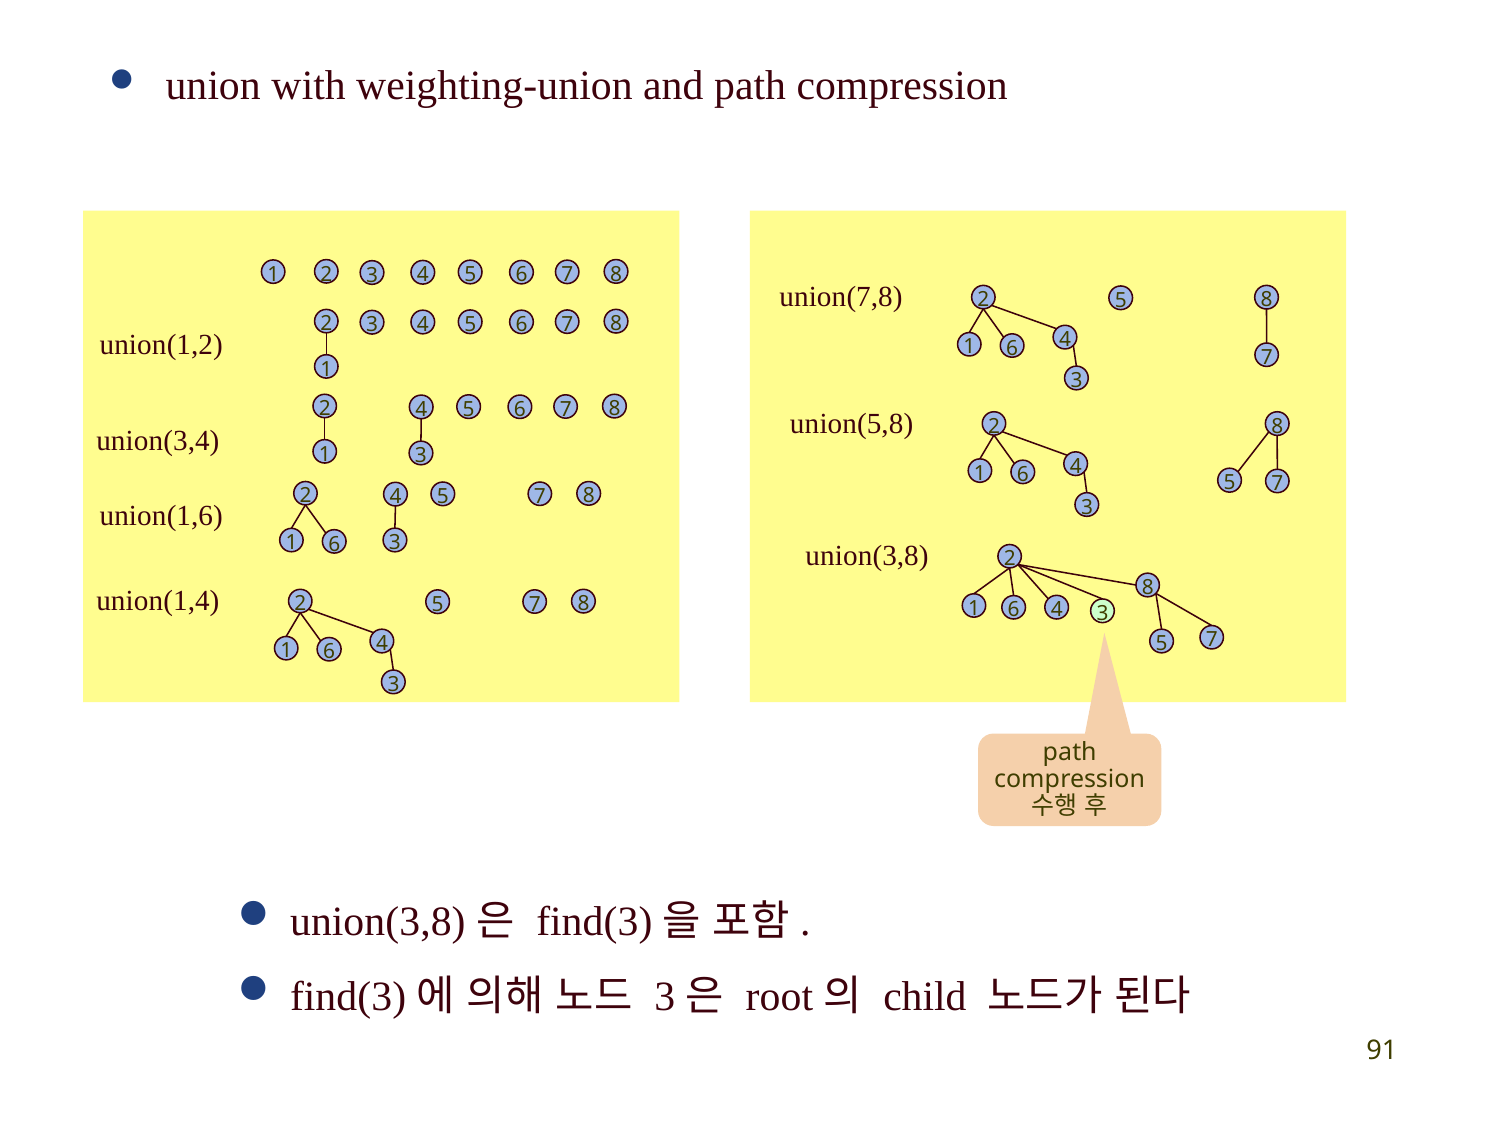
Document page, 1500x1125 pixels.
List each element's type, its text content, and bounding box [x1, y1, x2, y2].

text_box 5 [456, 394, 481, 419]
text_box 8 [604, 309, 628, 334]
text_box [299, 612, 321, 642]
text_box 7 [1254, 343, 1279, 367]
text_box 5 [1217, 468, 1242, 493]
text_box 8 [604, 259, 628, 284]
text_box 3 [1064, 367, 1089, 390]
text_box 4 [410, 310, 435, 334]
text_box 4 [409, 395, 434, 419]
text_box 7 [555, 309, 579, 334]
text_box 2 [314, 259, 339, 284]
text_box 6 [322, 529, 347, 554]
text_box 8 [571, 589, 596, 613]
text_box union(5,8) [775, 400, 929, 447]
text_box union with weighting-union and path compression [94, 56, 1024, 117]
text_box 5 [458, 309, 483, 334]
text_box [973, 567, 1009, 595]
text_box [983, 308, 1005, 338]
text_box 7 [555, 260, 579, 284]
text_box 5 [1108, 285, 1133, 310]
text_box union(1,2) [84, 322, 238, 369]
text_box 5 [425, 589, 450, 614]
text_box [83, 210, 680, 703]
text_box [991, 305, 1057, 330]
text_box 2 [982, 411, 1006, 433]
text_box 1 [279, 530, 304, 552]
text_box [968, 308, 982, 333]
text_box 3 [409, 442, 433, 465]
text_box 6 [508, 395, 532, 419]
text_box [1017, 593, 1049, 599]
text_box 2 [971, 285, 996, 307]
text_box 2 [997, 544, 1022, 566]
text_box 2 [293, 481, 318, 503]
text_box 8 [576, 481, 601, 506]
text_box 1 [957, 333, 982, 356]
text_box union(3,4) [81, 417, 235, 465]
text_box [308, 608, 374, 633]
text_box 8 [1254, 285, 1279, 309]
text_box 6 [1010, 464, 1035, 484]
text_box path compression 수행 후 [978, 632, 1162, 827]
text_box union(3,8)은 find(3)을 포함. find(3)에 의해 노드 3은 root의 child 노드가 된다 [223, 861, 1224, 1027]
text_box 3 [360, 260, 384, 285]
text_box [291, 504, 305, 529]
slide_number 91 [1099, 1024, 1413, 1101]
text_box 3 [383, 528, 407, 552]
text_box 6 [1001, 602, 1026, 620]
text_box 8 [1265, 411, 1290, 436]
text_box union(7,8) [764, 274, 918, 321]
text_box 3 [360, 310, 384, 335]
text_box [979, 434, 993, 460]
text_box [1163, 593, 1212, 626]
text_box union(1,4) [81, 578, 235, 625]
text_box 1 [962, 594, 986, 618]
text_box 8 [602, 394, 627, 418]
text_box 1 [261, 259, 285, 284]
text_box 8 [1137, 573, 1160, 597]
text_box union(3,8) [790, 533, 944, 580]
text_box 5 [430, 482, 455, 506]
text_box 3 [1074, 493, 1099, 517]
text_box 1 [312, 440, 337, 464]
text_box 3 [1090, 599, 1115, 623]
text_box 4 [383, 482, 408, 506]
text_box 4 [1045, 608, 1069, 620]
text_box 6 [509, 260, 534, 284]
text_box 7 [528, 482, 552, 506]
text_box 1 [968, 460, 992, 483]
text_box 4 [1063, 451, 1088, 476]
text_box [993, 434, 1002, 464]
text_box 5 [458, 260, 483, 284]
text_box 4 [1053, 325, 1077, 349]
text_box 4 [370, 629, 394, 653]
text_box 6 [317, 641, 342, 661]
text_box 2 [312, 394, 337, 418]
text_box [1072, 345, 1077, 367]
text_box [285, 612, 299, 637]
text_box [1017, 564, 1137, 586]
text_box 2 [288, 589, 312, 611]
text_box 6 [509, 310, 534, 334]
text_box 7 [522, 589, 547, 614]
text_box 6 [1000, 336, 1024, 358]
text_box union(1,6) [84, 493, 238, 540]
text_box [1002, 431, 1068, 456]
text_box 4 [410, 260, 435, 285]
text_box 1 [314, 355, 339, 379]
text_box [389, 649, 394, 671]
text_box 2 [314, 309, 339, 333]
text_box 7 [553, 394, 578, 419]
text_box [1237, 431, 1269, 473]
text_box 5 [1149, 634, 1174, 653]
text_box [1054, 594, 1103, 600]
text_box 1 [274, 638, 298, 660]
text_box 7 [1200, 626, 1224, 649]
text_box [1155, 593, 1162, 630]
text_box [1083, 471, 1088, 493]
text_box 7 [1265, 470, 1290, 493]
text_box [305, 504, 326, 534]
text_box [749, 210, 1347, 703]
text_box 3 [381, 671, 406, 694]
